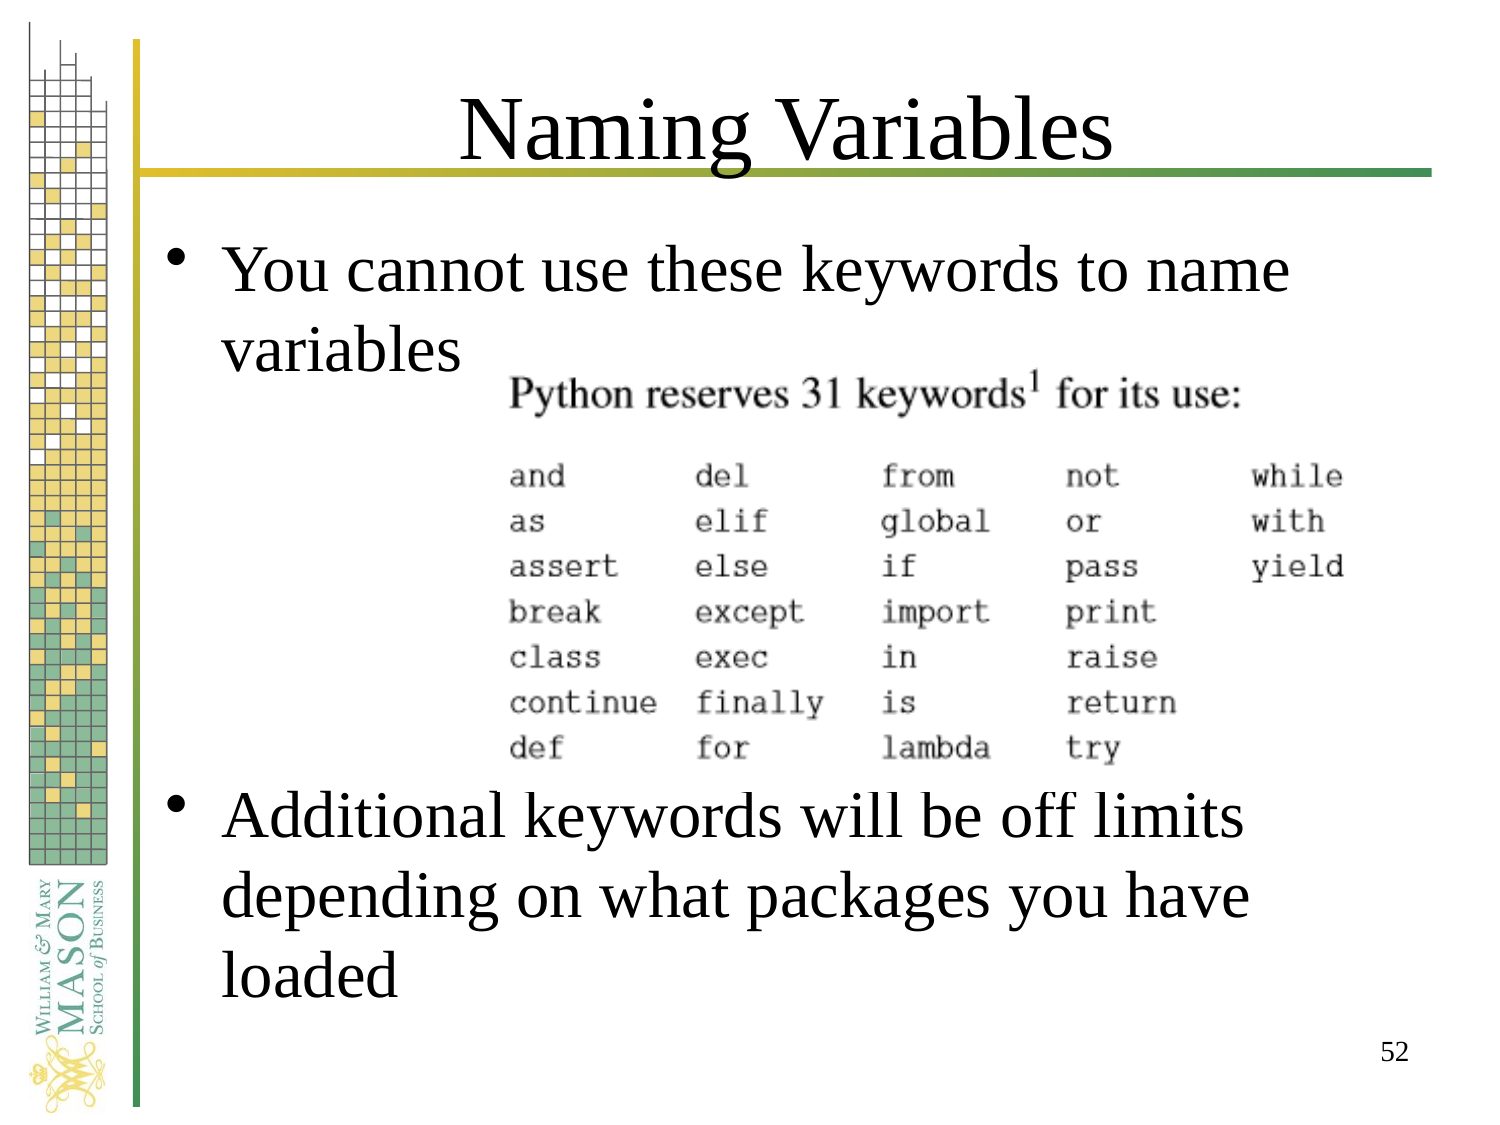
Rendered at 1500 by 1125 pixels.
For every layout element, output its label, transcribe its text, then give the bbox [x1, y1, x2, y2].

slide_number 52 [1048, 1024, 1426, 1103]
picture [496, 366, 1413, 792]
slide_number 69 [29, 879, 107, 1113]
title Naming Variables [150, 45, 1425, 200]
list You cannot use these keywords to name variables Additional keywords will be off limits depending on what packages you have loaded [150, 217, 1425, 985]
